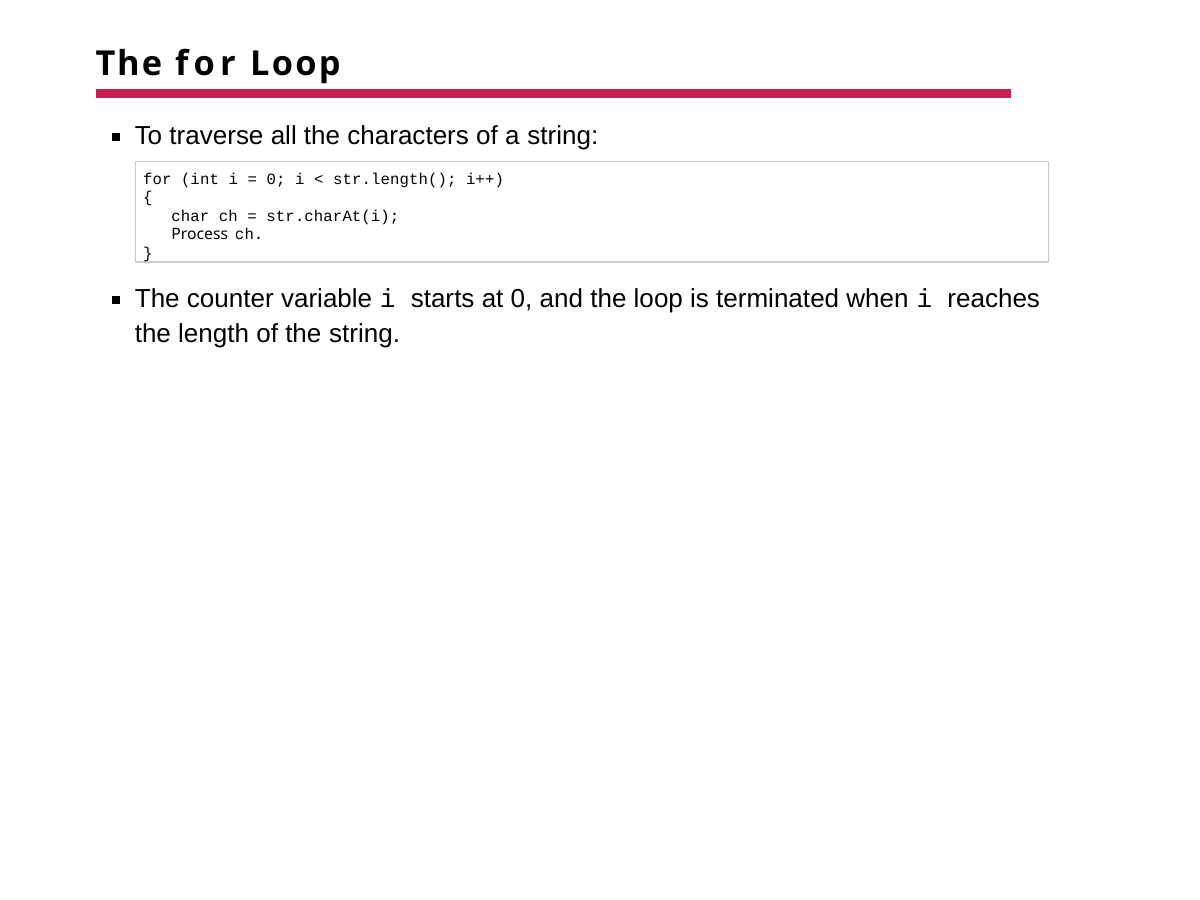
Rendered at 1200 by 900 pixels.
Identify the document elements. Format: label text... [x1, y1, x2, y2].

text_box To traverse all the characters of a string: [132, 118, 604, 150]
title The for Loop [93, 40, 1107, 192]
text_box The counter variable i starts at 0, and the loop is terminated when i reaches the length of the string. [132, 276, 1061, 349]
text_box for (int i = 0; i < str.length(); i++) { char ch = str.charAt(i); Process ch. } [135, 161, 1049, 262]
